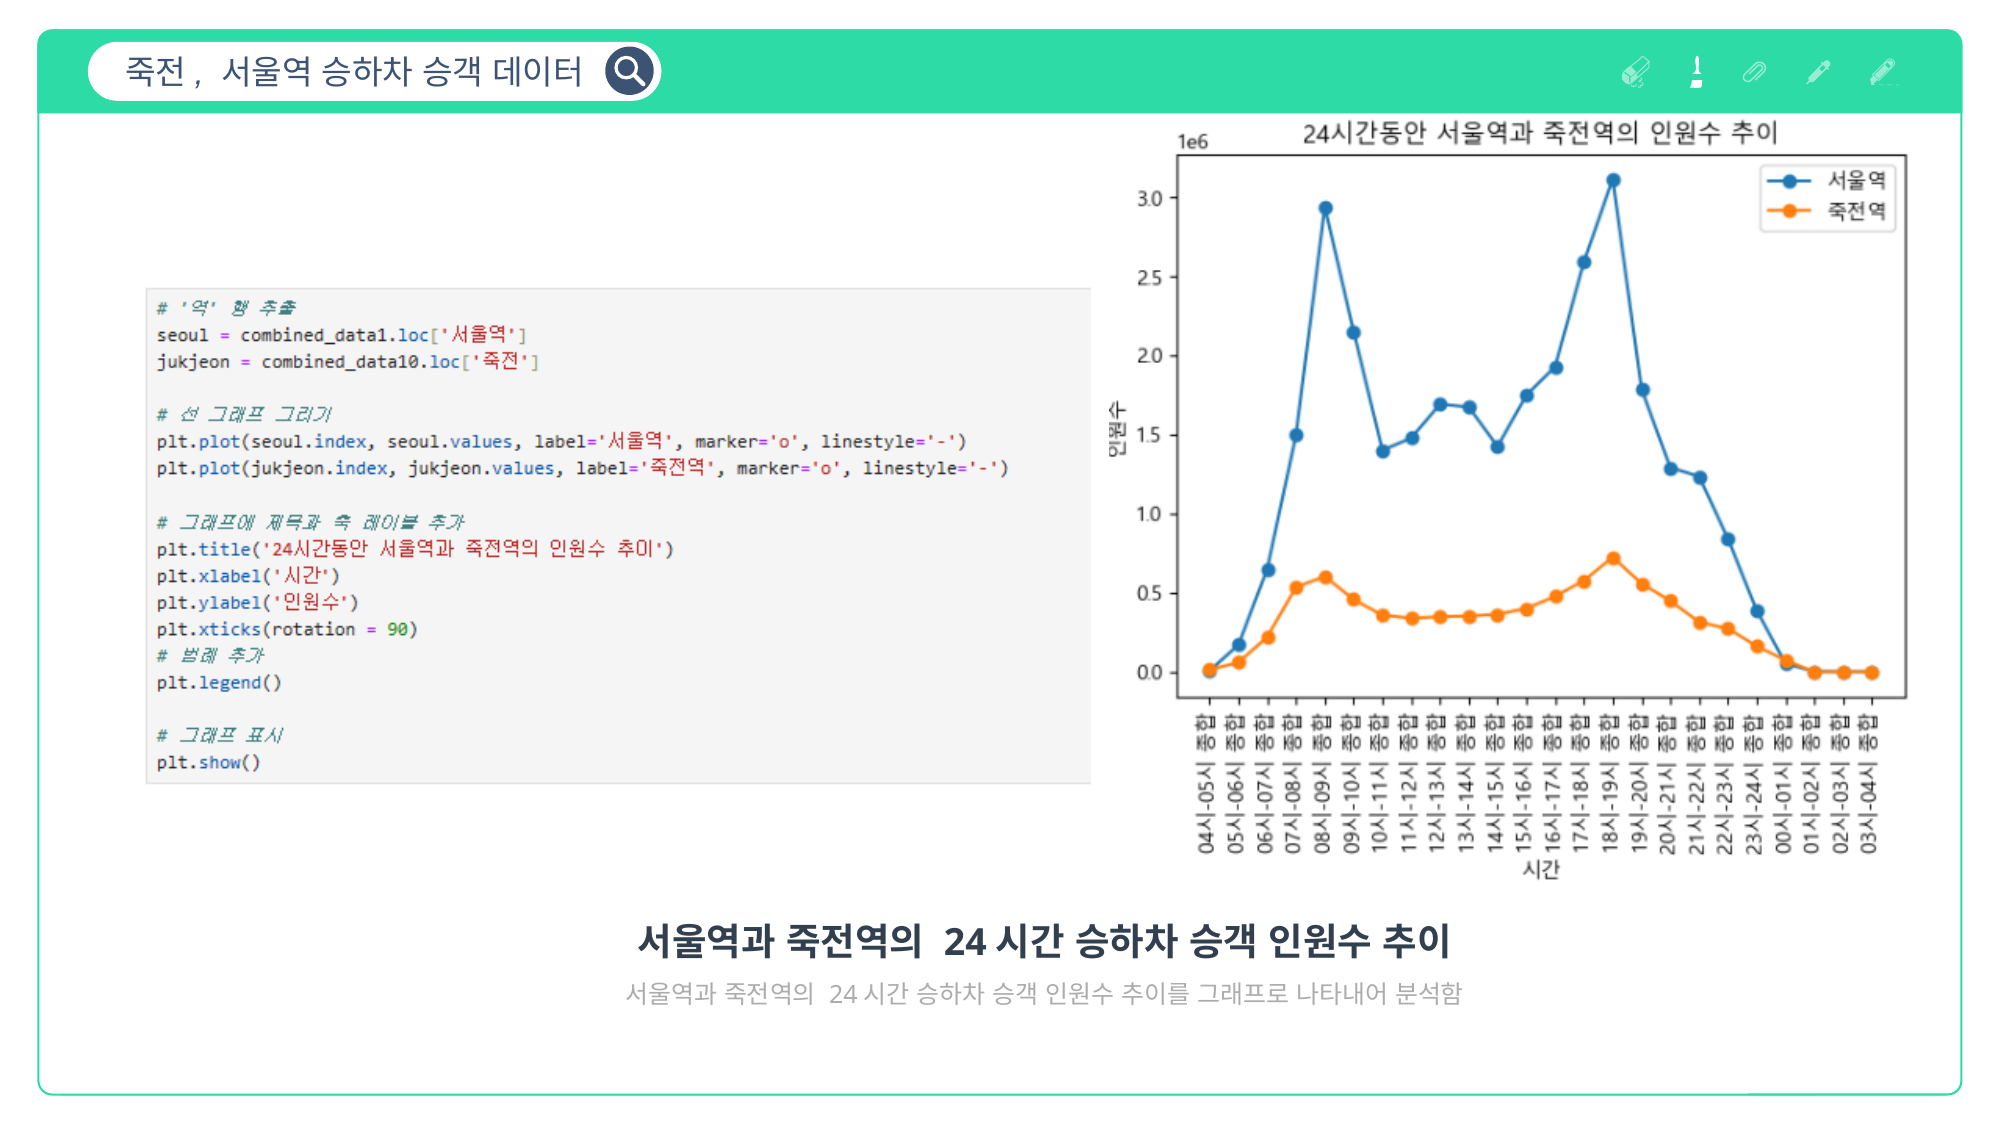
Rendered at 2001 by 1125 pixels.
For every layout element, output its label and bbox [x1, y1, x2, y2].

picture [135, 281, 1091, 789]
picture [1109, 114, 1928, 889]
text_box [38, 30, 1962, 1095]
